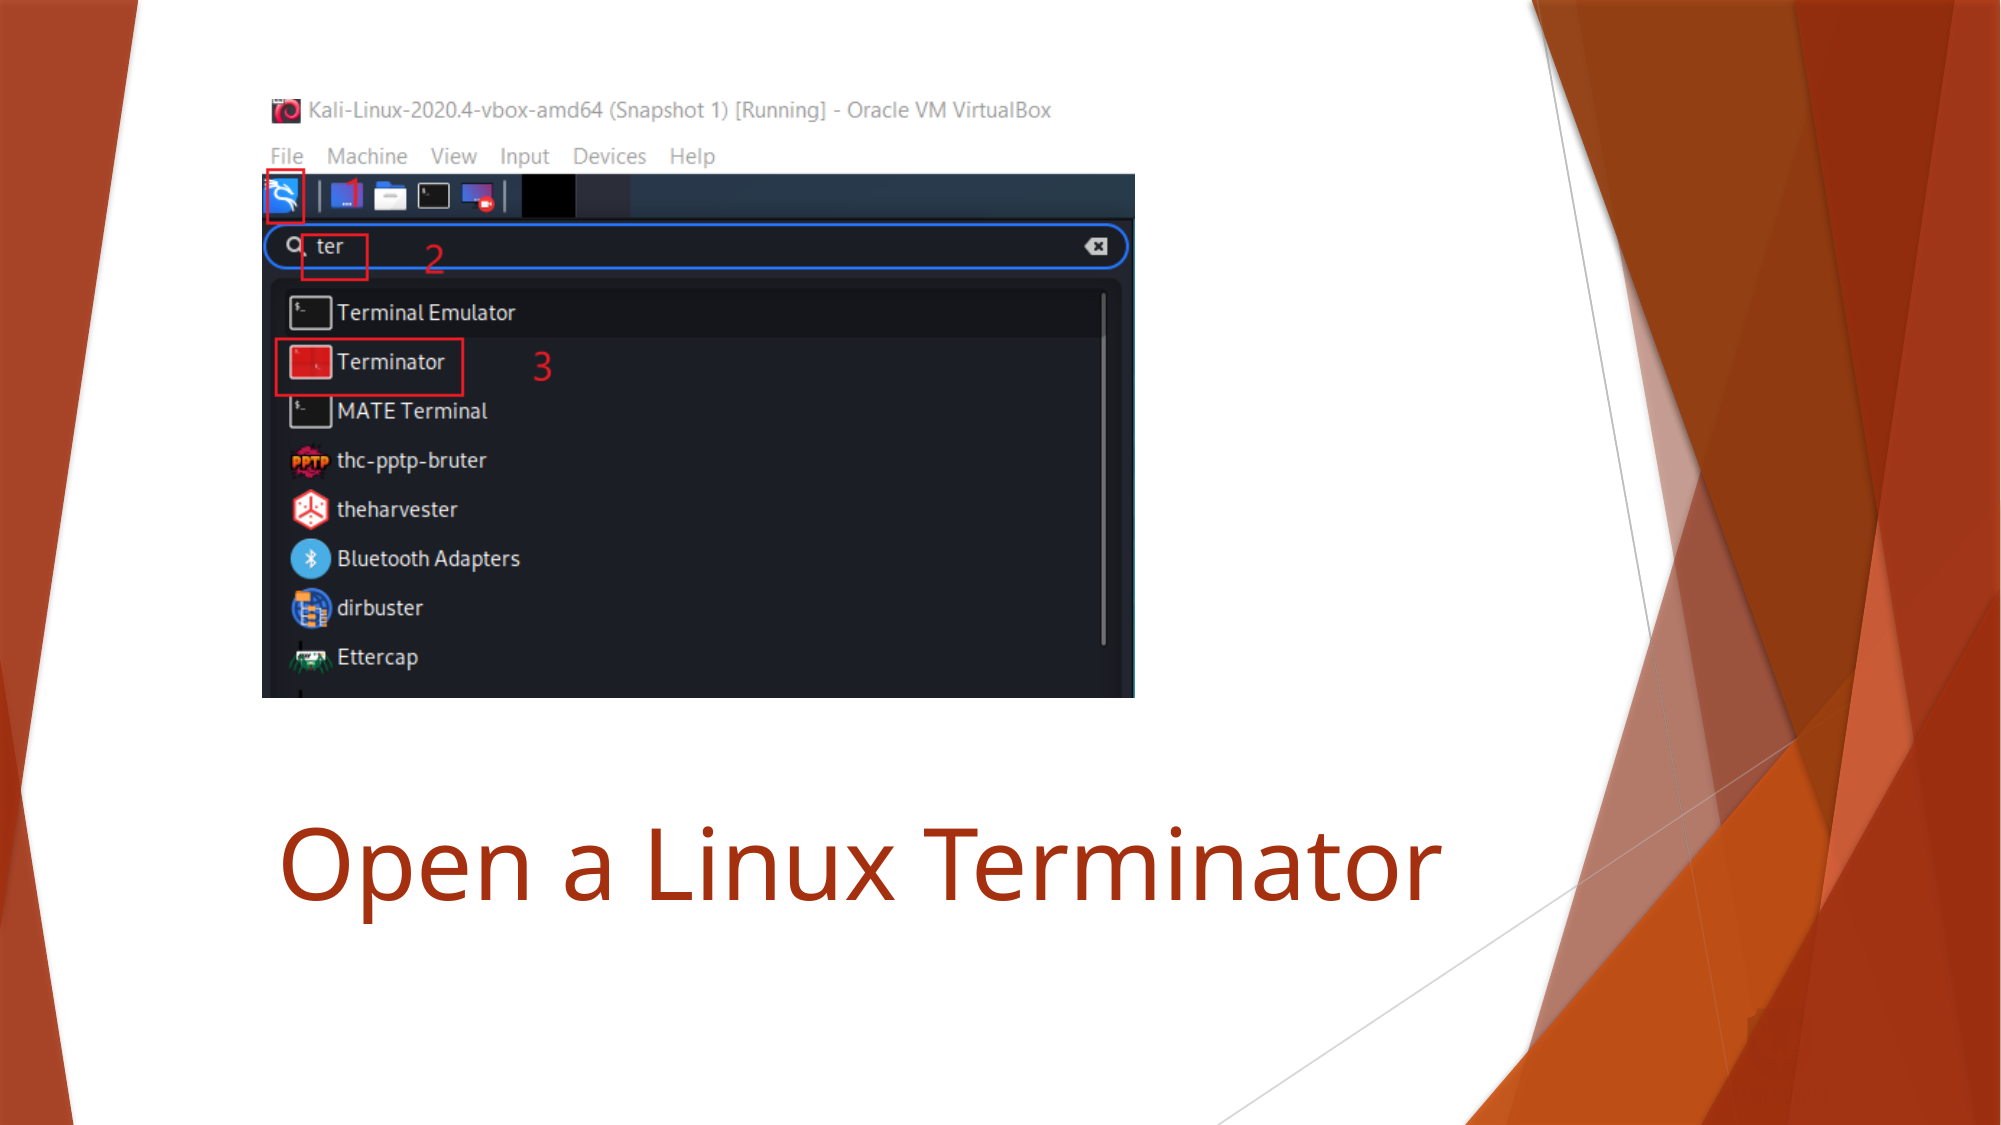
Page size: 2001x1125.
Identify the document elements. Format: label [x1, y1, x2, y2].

text_box [0, 0, 2000, 1125]
picture [261, 99, 1136, 698]
